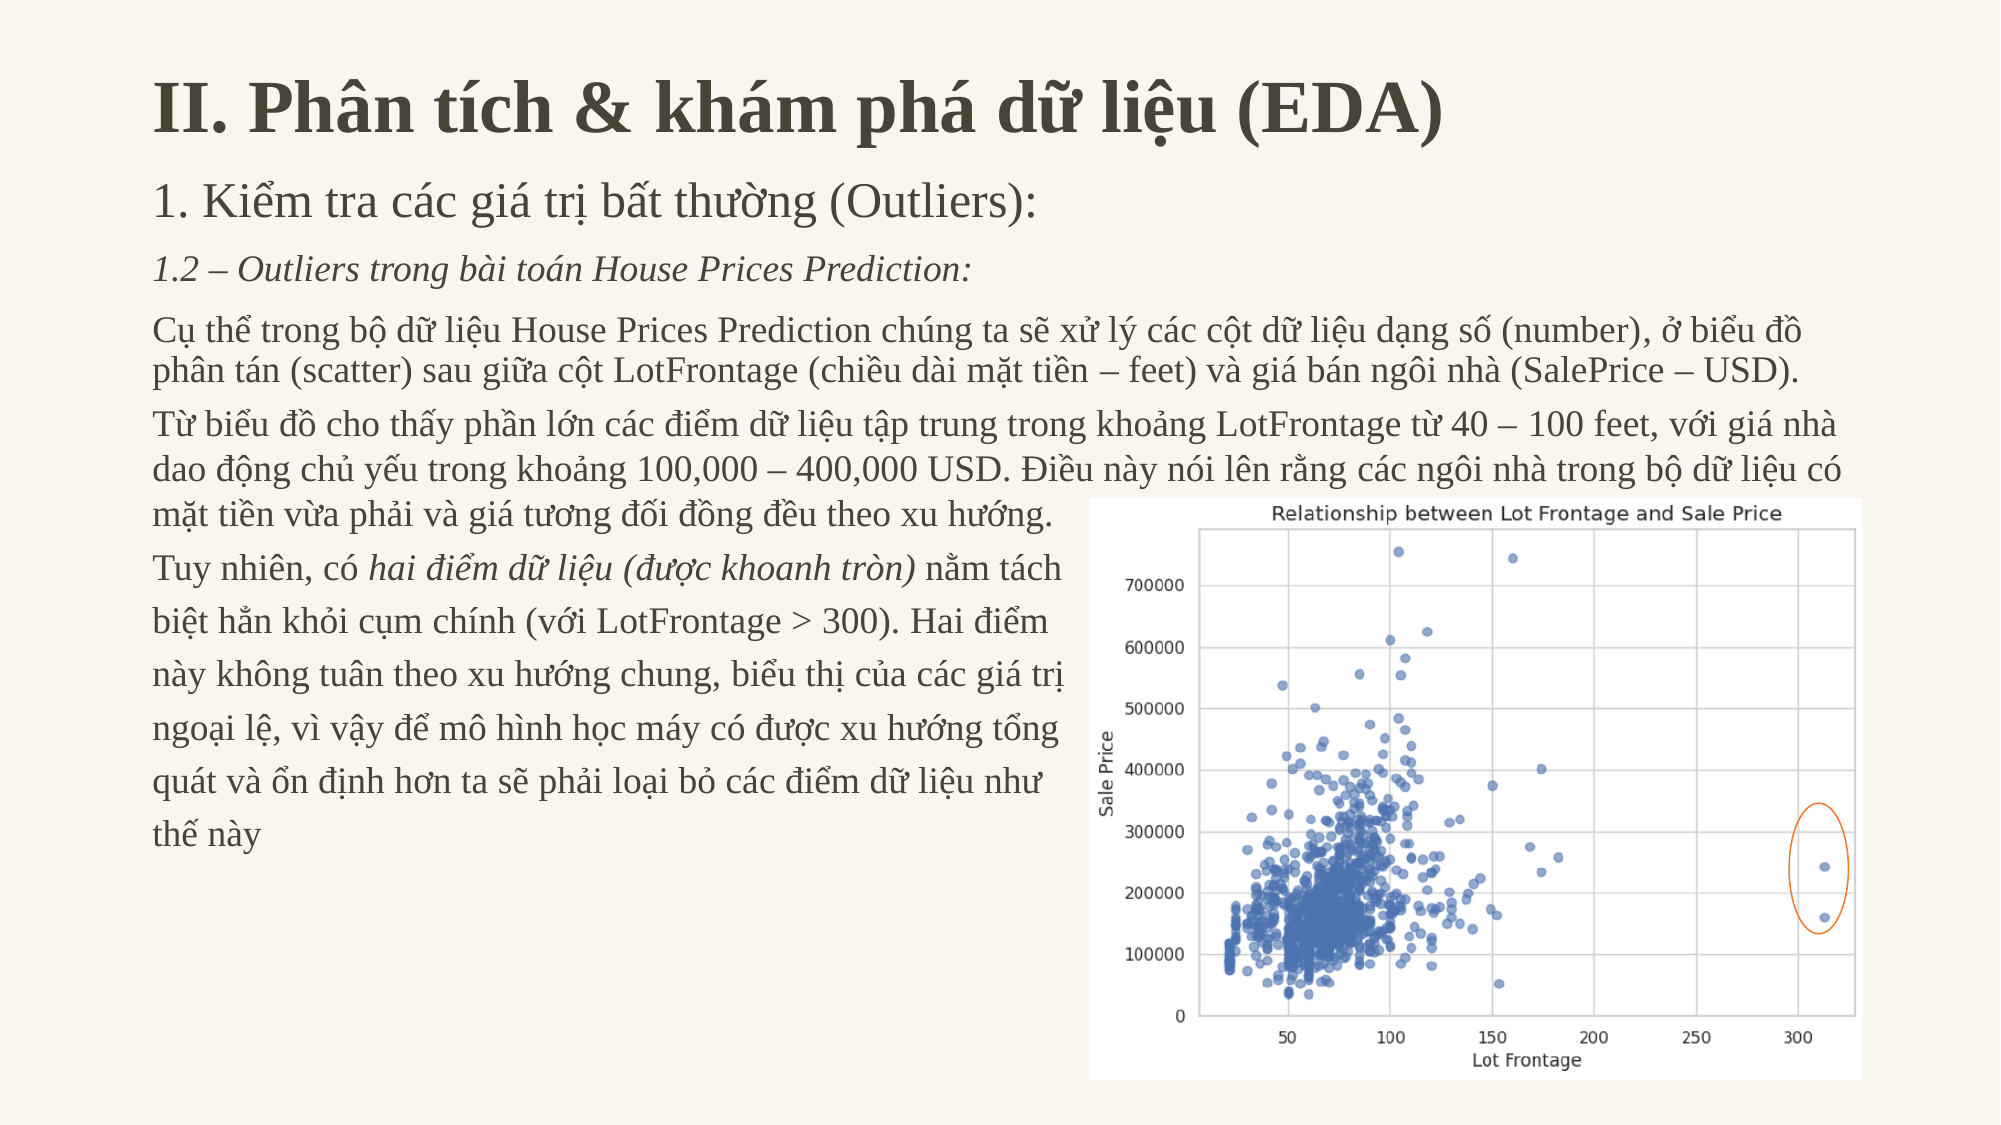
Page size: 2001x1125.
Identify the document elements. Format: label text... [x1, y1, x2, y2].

title II. Phân tích & khám phá dữ liệu (EDA) [137, 59, 1863, 166]
picture [1088, 497, 1863, 1080]
list 1. Kiểm tra các giá trị bất thường (Outliers): 1.2 – Outliers trong bài toán House Prices Prediction: Cụ thể trong bộ dữ liệu House Prices Prediction chúng ta sẽ xử lý các cột dữ liệu dạng số (number), ở biểu đồ phân tán (scatter) sau giữa cột LotFrontage (chiều dài mặt tiền – feet) và giá bán ngôi nhà (SalePrice – USD). Từ biểu đồ cho thấy phần lớn các điểm dữ liệu tập trung trong khoảng LotFrontage từ 40 – 100 feet, với giá nhà dao động chủ yếu trong khoảng 100,000 – 400,000 USD. Điều này nói lên rằng các ngôi nhà trong bộ dữ liệu có mặt tiền vừa phải và giá tương đối đồng đều theo xu hướng. Tuy nhiên, có hai điểm dữ liệu (được khoanh tròn) nằm tách biệt hẳn khỏi cụm chính (với LotFrontage > 300). Hai điểm này không tuân theo xu hướng chung, biểu thị của các giá trị ngoại lệ, vì vậy để mô hình học máy có được xu hướng tổng quát và ổn định hơn ta sẽ phải loại bỏ các điểm dữ liệu như thế này [137, 166, 1863, 1080]
